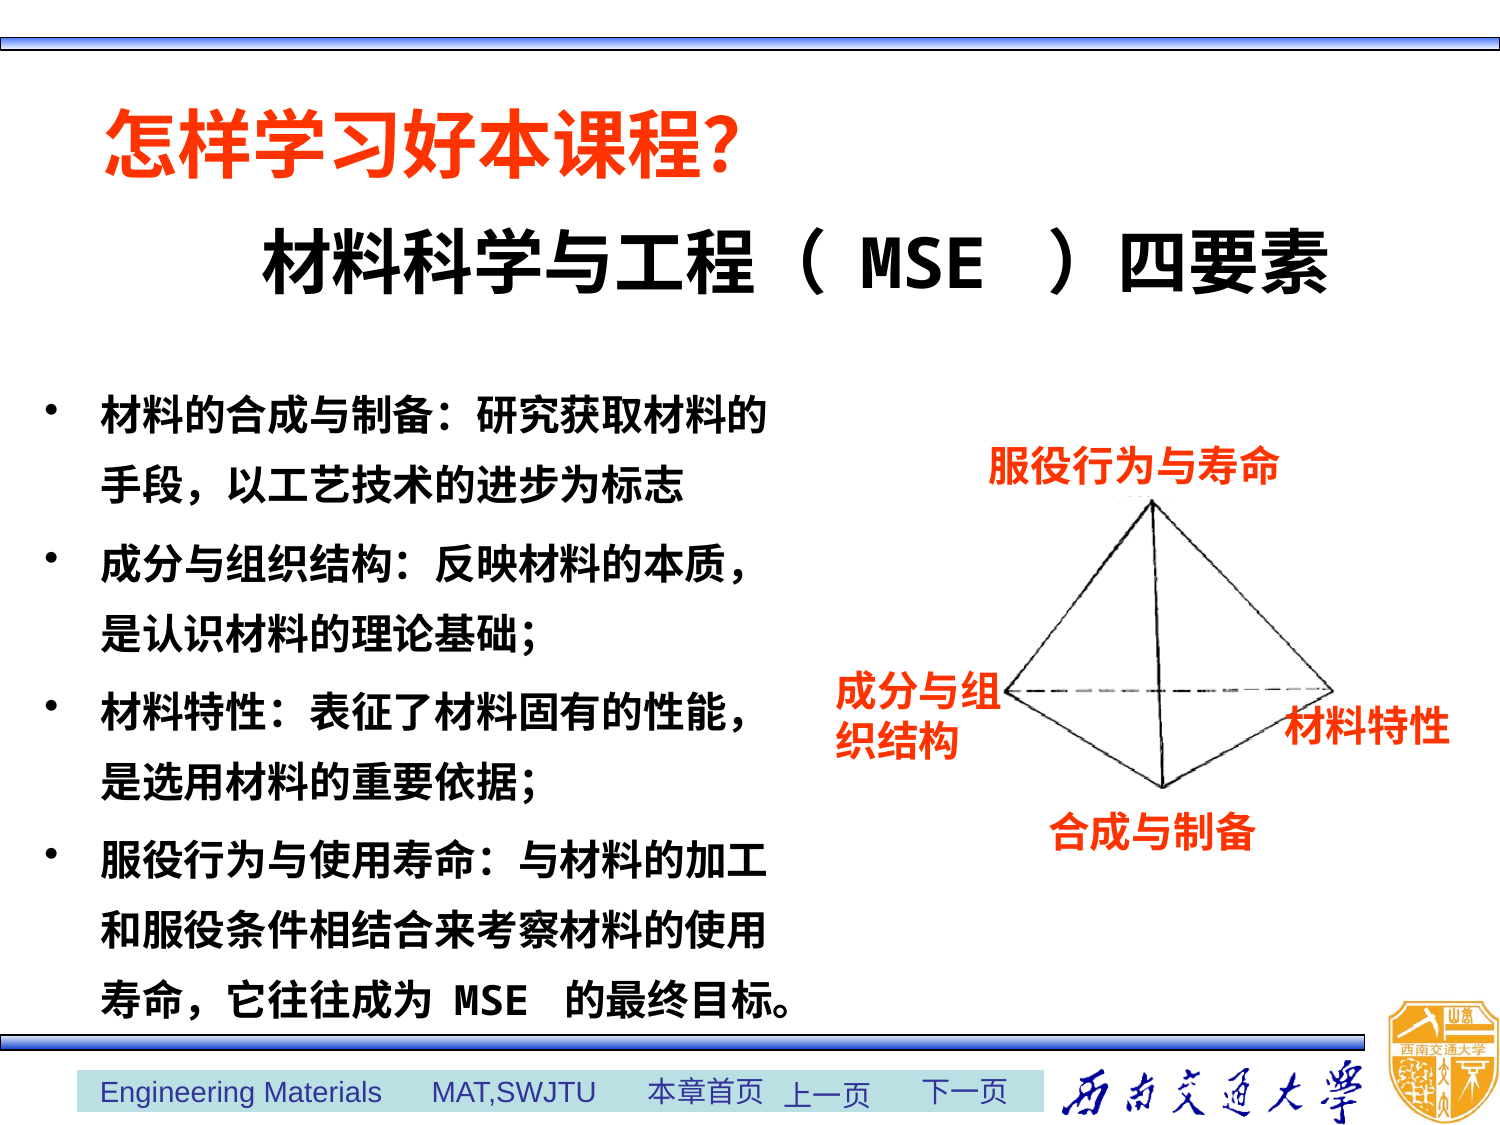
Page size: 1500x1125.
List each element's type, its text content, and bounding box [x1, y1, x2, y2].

picture [1387, 999, 1500, 1125]
text_box 怎样学习好本课程？ [87, 90, 792, 195]
picture [1062, 1059, 1363, 1125]
list 材料的合成与制备：研究获取材料的手段，以工艺技术的进步为标志 成分与组织结构：反映材料的本质，是认识材料的理论基础； 材料特性：表征了材料固有的性能，是选用材料的重要依据； 服役行为与使用寿命：与材料的加工和服役条件相结合来考察材料的使用寿命，它往往成为 MSE 的最终目标。 [29, 361, 822, 1062]
title 材料科学与工程（ MSE ）四要素 [120, 210, 1471, 338]
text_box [820, 432, 1471, 865]
